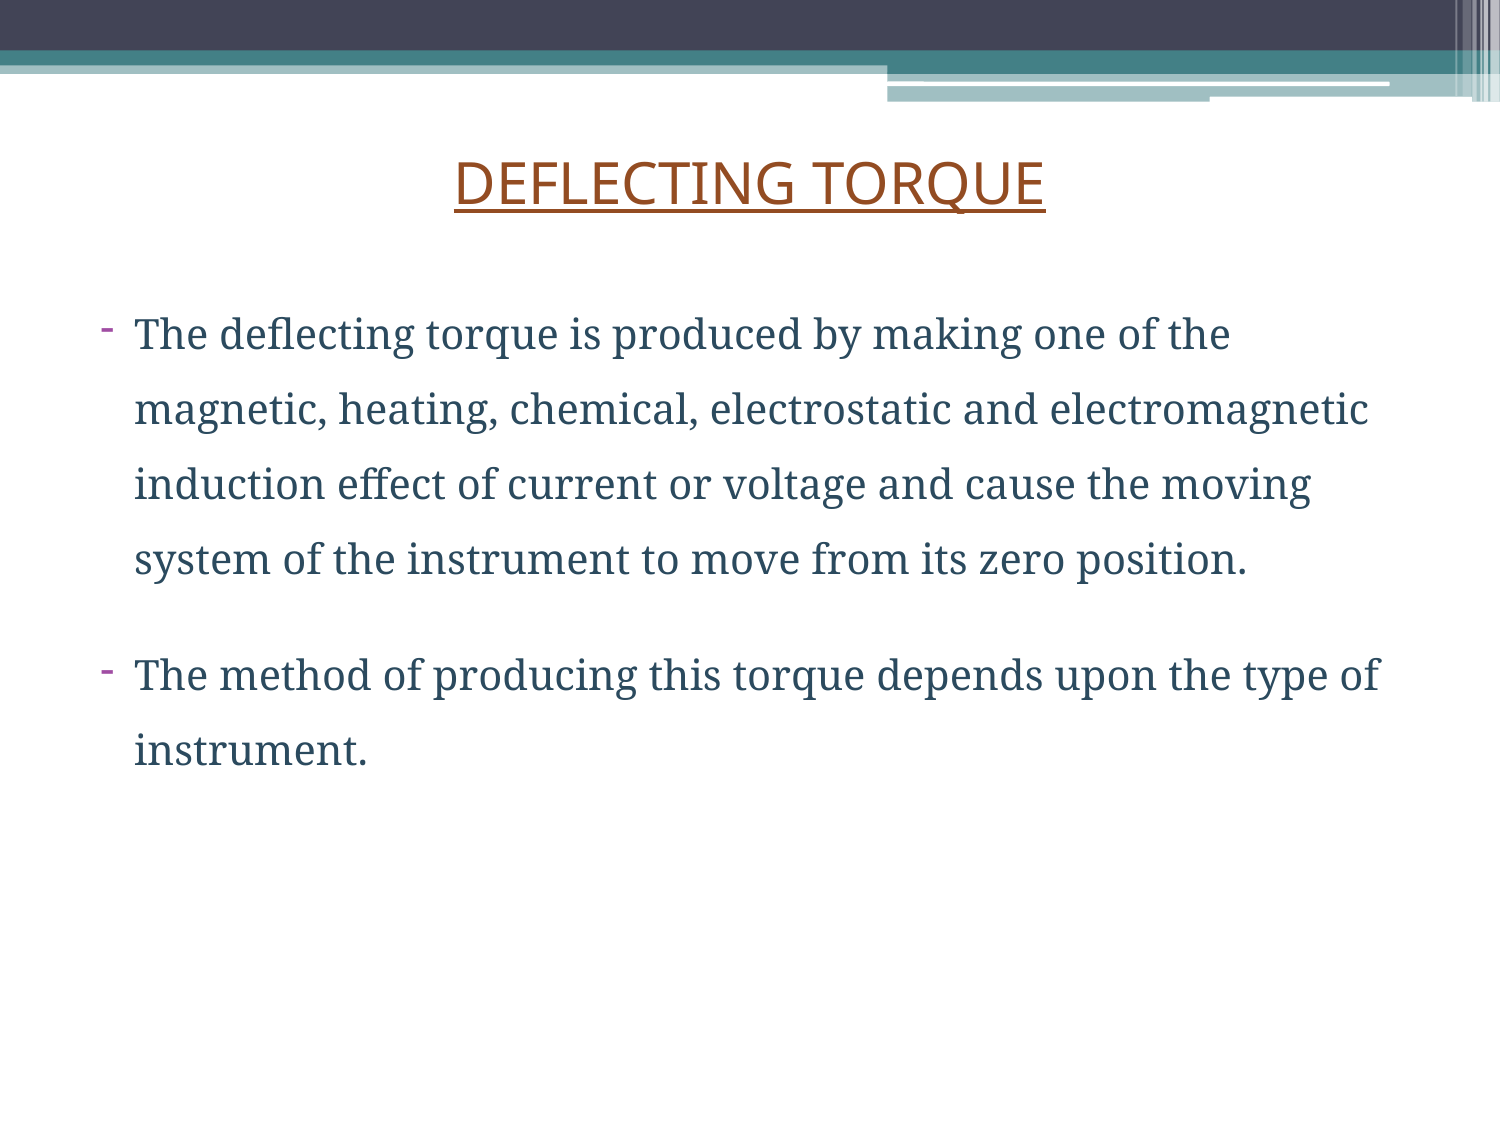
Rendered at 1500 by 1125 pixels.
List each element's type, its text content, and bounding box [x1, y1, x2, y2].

list The deflecting torque is produced by making one of the magnetic, heating, chemical, electrostatic and electromagnetic induction effect of current or voltage and cause the moving system of the instrument to move from its zero position. The method of producing this torque depends upon the type of instrument. [74, 274, 1426, 1051]
title DEFLECTING TORQUE [74, 111, 1426, 251]
